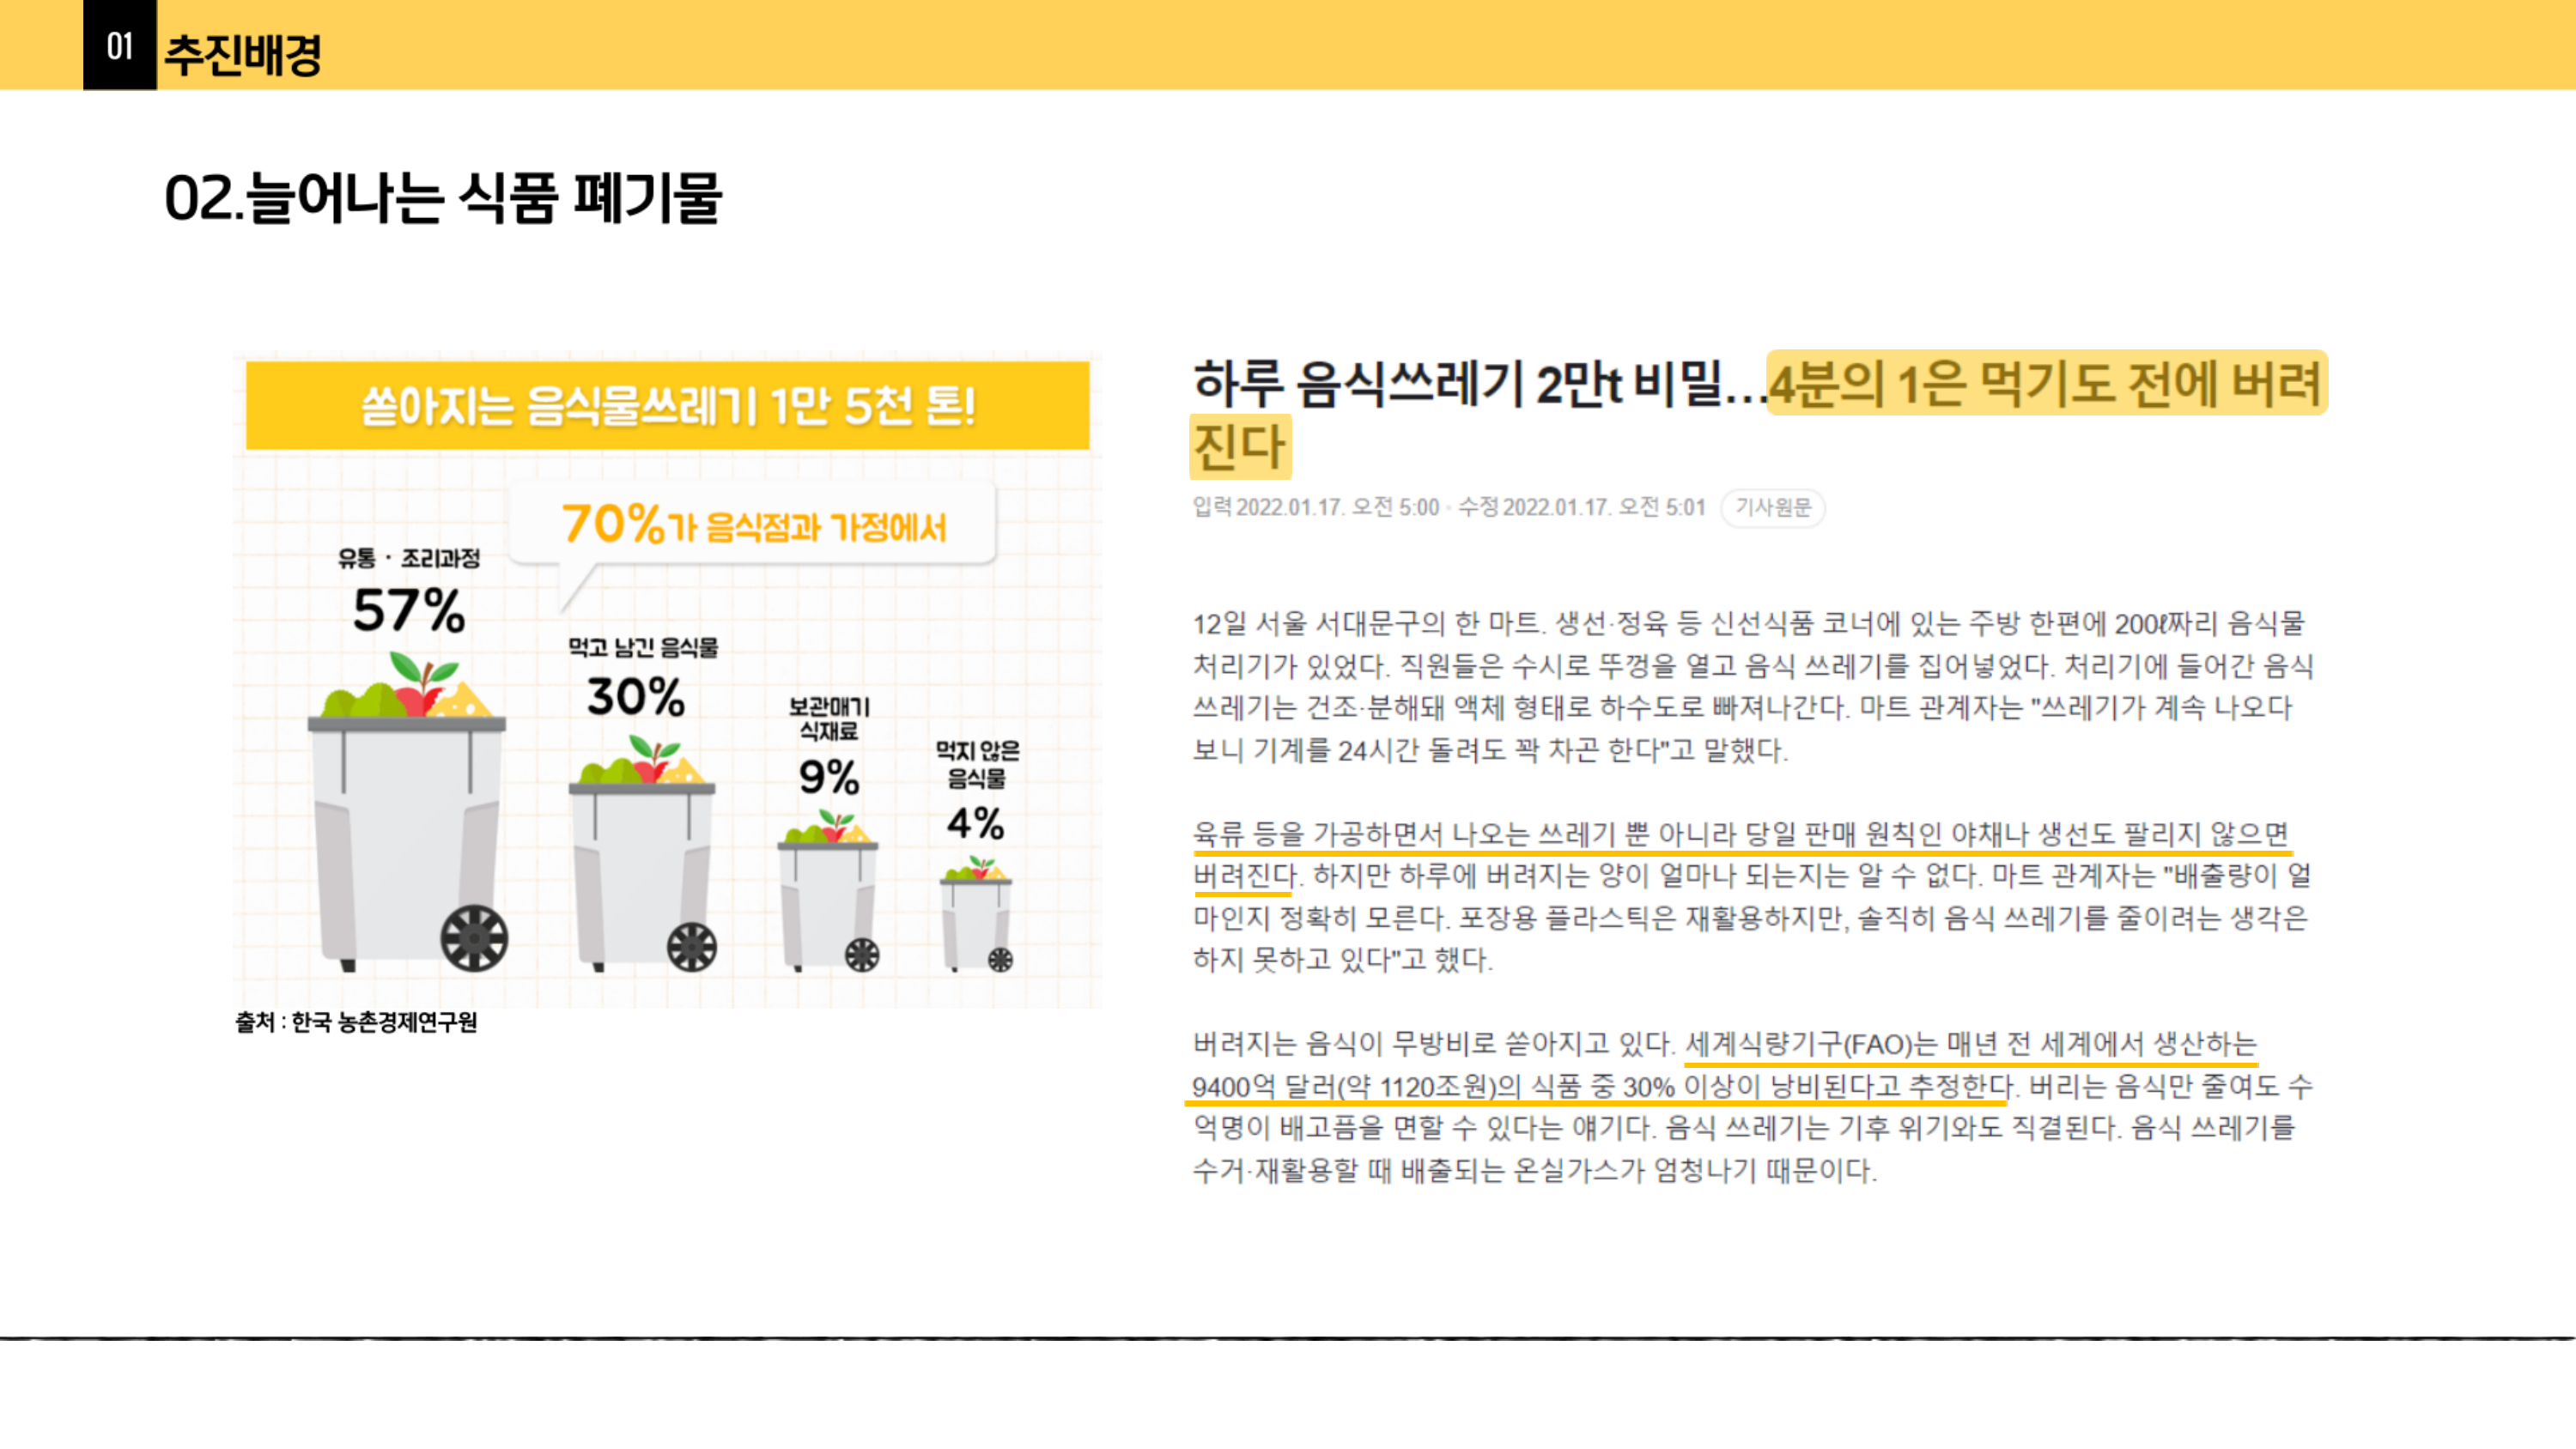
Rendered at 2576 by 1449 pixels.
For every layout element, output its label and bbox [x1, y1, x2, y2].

text_box [83, 0, 159, 91]
text_box [1183, 349, 2403, 546]
text_box [161, 0, 2576, 91]
text_box [1177, 596, 2379, 1189]
text_box [1183, 1100, 2012, 1106]
text_box [1684, 1062, 2263, 1069]
text_box [233, 349, 1103, 1009]
picture [52, 16, 149, 85]
text_box [1189, 414, 1292, 480]
picture [232, 1004, 489, 1046]
text_box [0, 1337, 2576, 1342]
text_box [0, 0, 82, 91]
picture [156, 154, 750, 261]
text_box [1194, 851, 2300, 857]
text_box [1766, 349, 2329, 416]
text_box [1195, 891, 1292, 898]
picture [158, 18, 345, 106]
